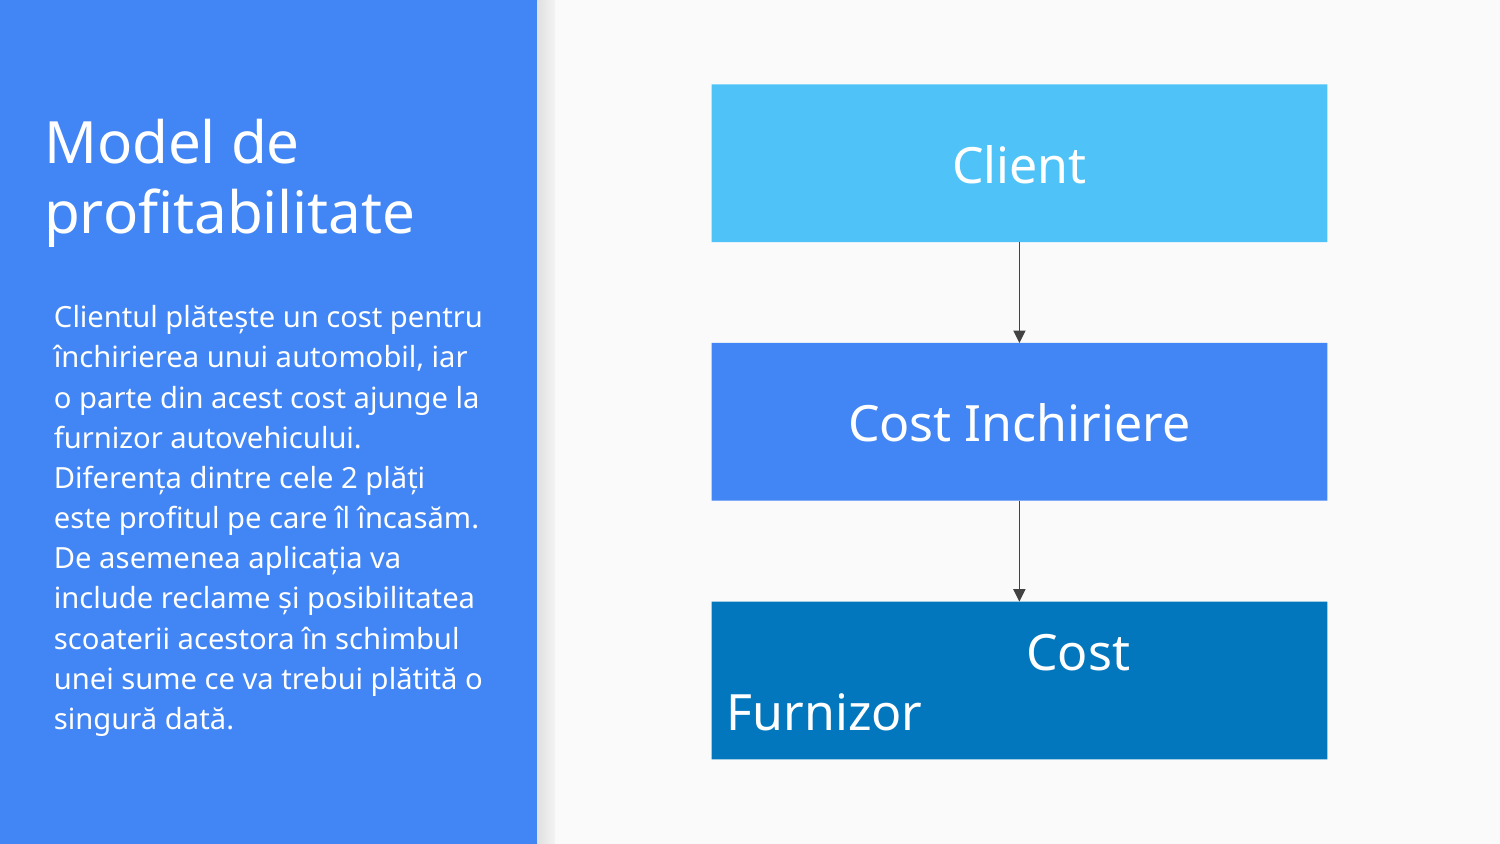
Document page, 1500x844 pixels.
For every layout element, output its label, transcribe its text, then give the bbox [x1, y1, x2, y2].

list Clientul plătește un cost pentru închirierea unui automobil, iar o parte din acest cost ajunge la furnizor autovehicului. Diferența dintre cele 2 plăți este profitul pe care îl încasăm. De asemenea aplicația va include reclame și posibilitatea scoaterii acestora în schimbul unei sume ce va trebui plătită o singură dată. [38, 278, 500, 798]
title Client [711, 84, 1328, 243]
title Cost Inchiriere [711, 342, 1328, 501]
title Cost Furnizor [711, 601, 1328, 760]
title Model de profitabilitate [29, 104, 491, 261]
